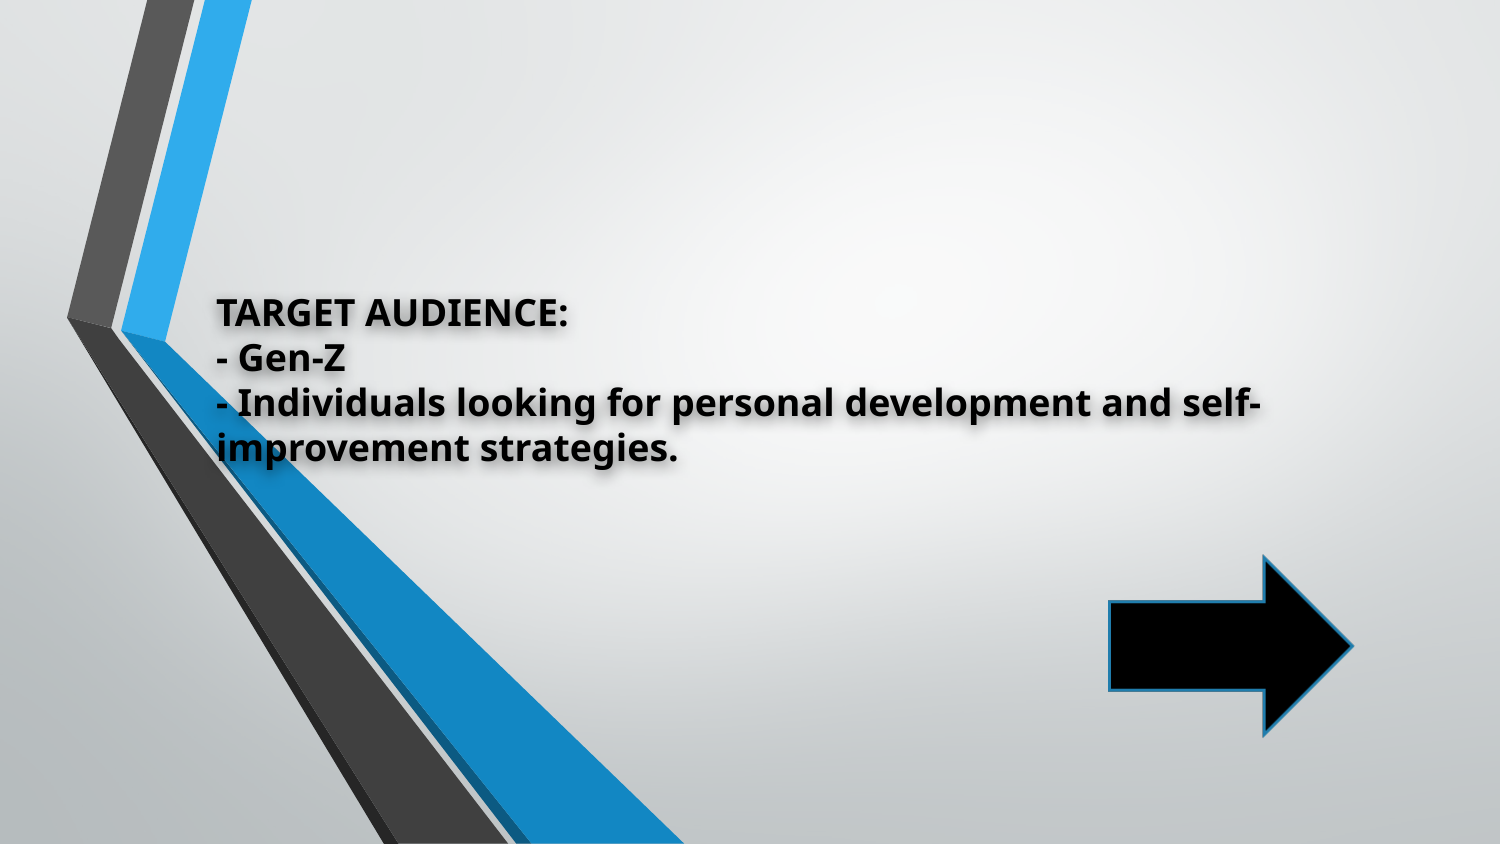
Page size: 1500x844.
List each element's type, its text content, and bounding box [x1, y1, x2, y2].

picture [1108, 553, 1356, 739]
text_box TARGET AUDIENCE: - Gen-Z - Individuals looking for personal development and self-improvement strategies. [191, 130, 1500, 673]
